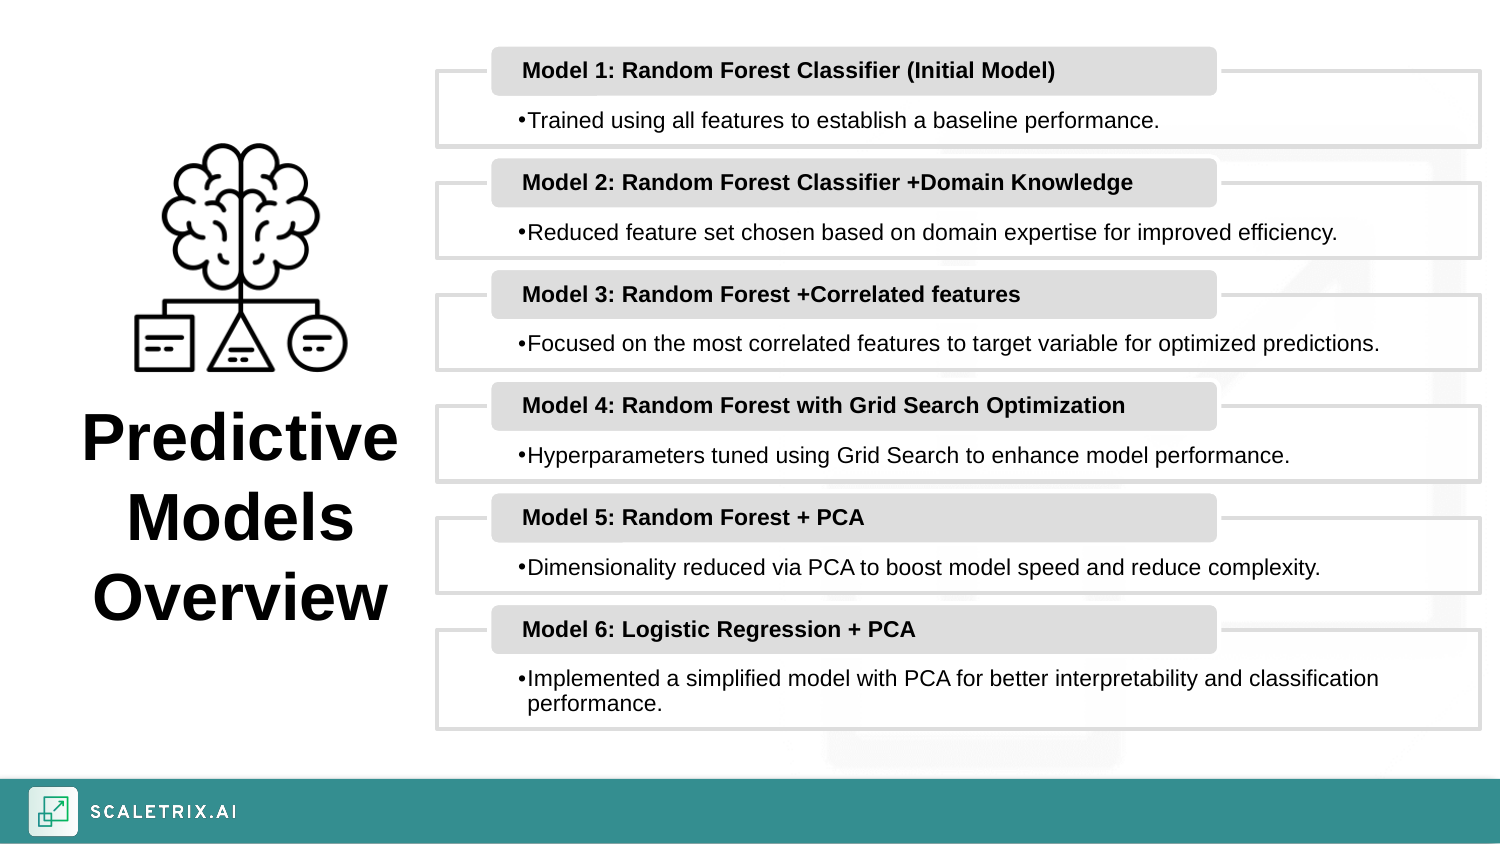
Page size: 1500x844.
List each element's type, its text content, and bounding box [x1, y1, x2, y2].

picture [111, 128, 372, 387]
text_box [436, 0, 1481, 773]
picture [0, 783, 266, 844]
text_box Predictive Models Overview [16, 386, 431, 642]
